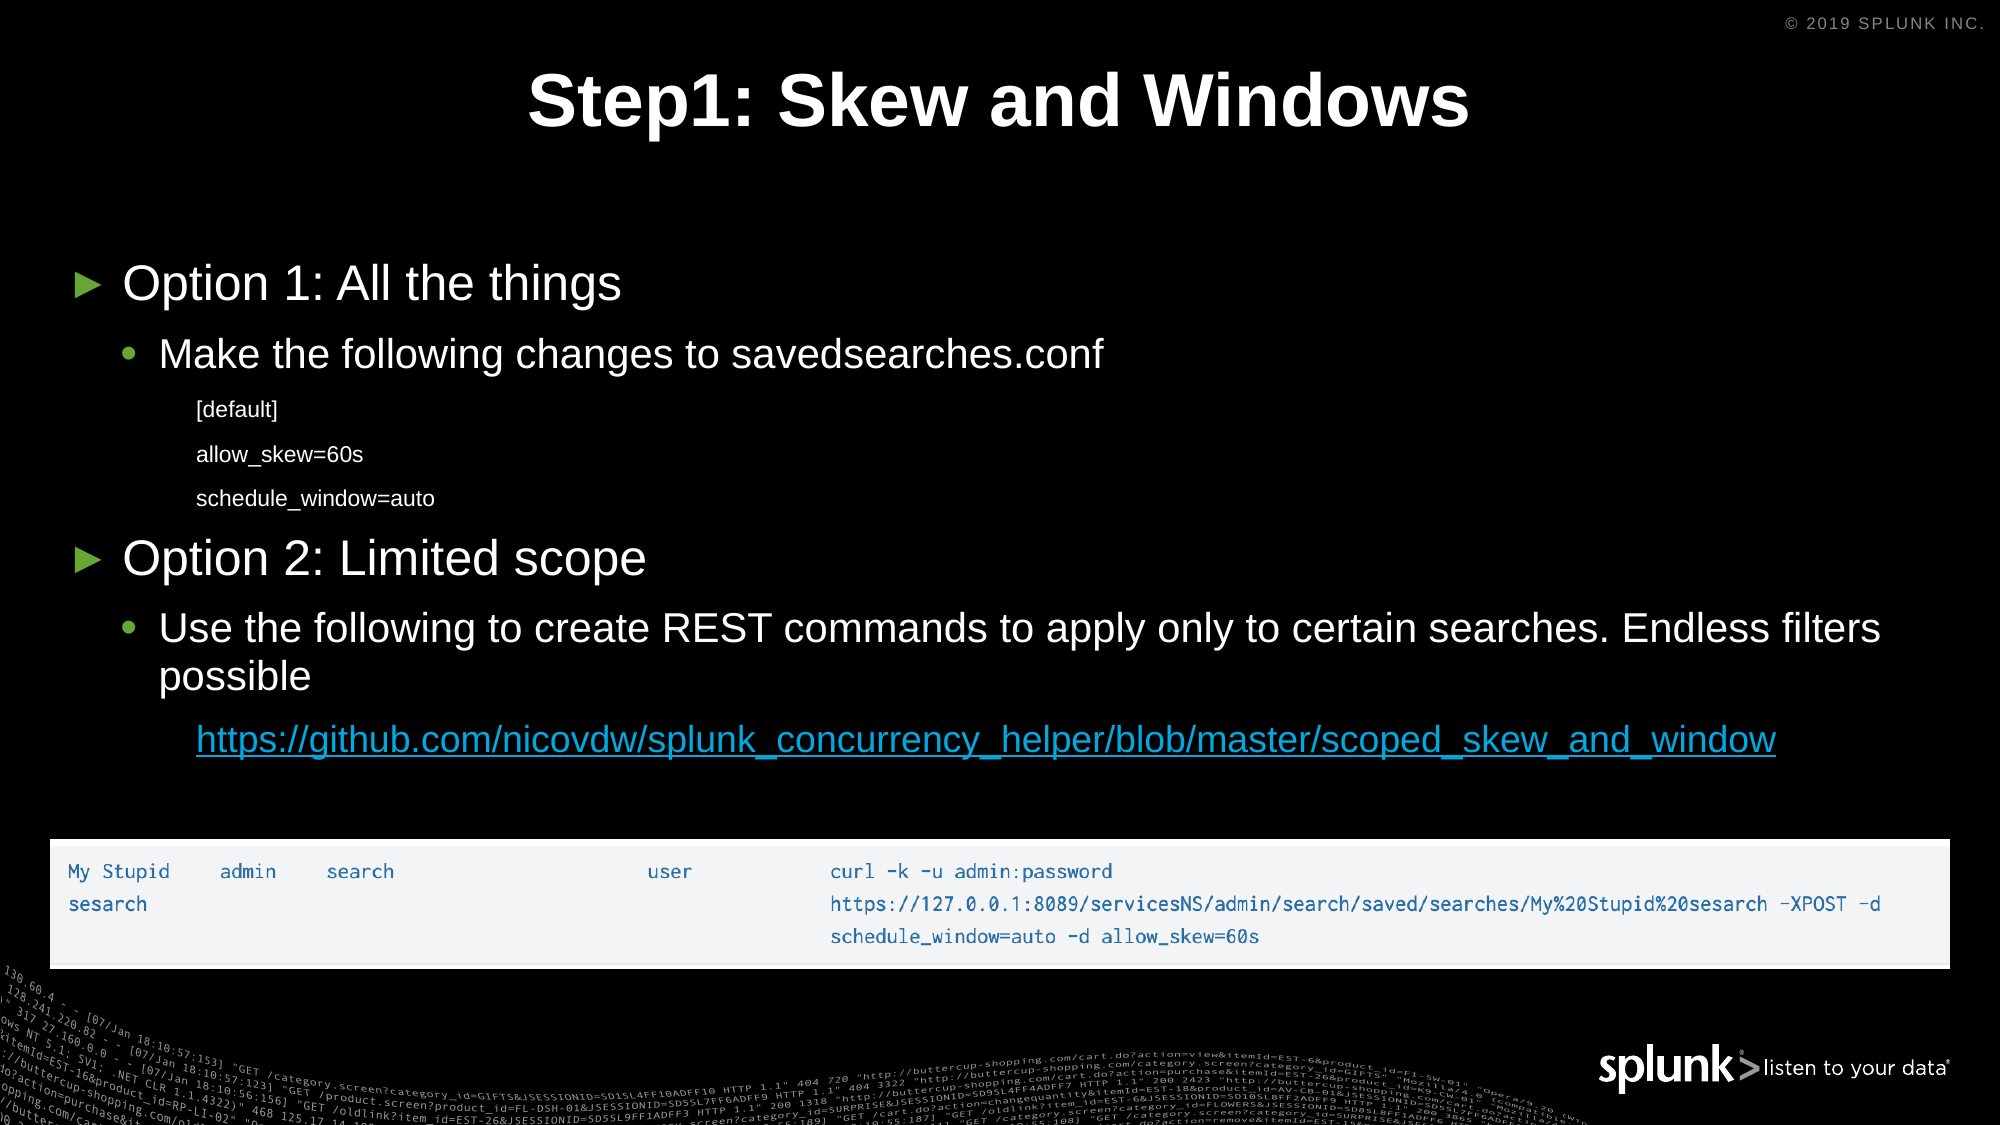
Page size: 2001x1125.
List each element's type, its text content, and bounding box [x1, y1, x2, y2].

picture [0, 0, 2000, 1125]
list Option 1: All the things Make the following changes to savedsearches.conf [default] allow_skew=60s schedule_window=auto Option 2: Limited scope Use the following to create REST commands to apply only to certain searches. Endless filters possible https://github.com/nicovdw/splunk_concurrency_helper/blob/master/scoped_skew_and_window [74, 226, 1926, 839]
title Step1: Skew and Windows [74, 50, 1926, 124]
